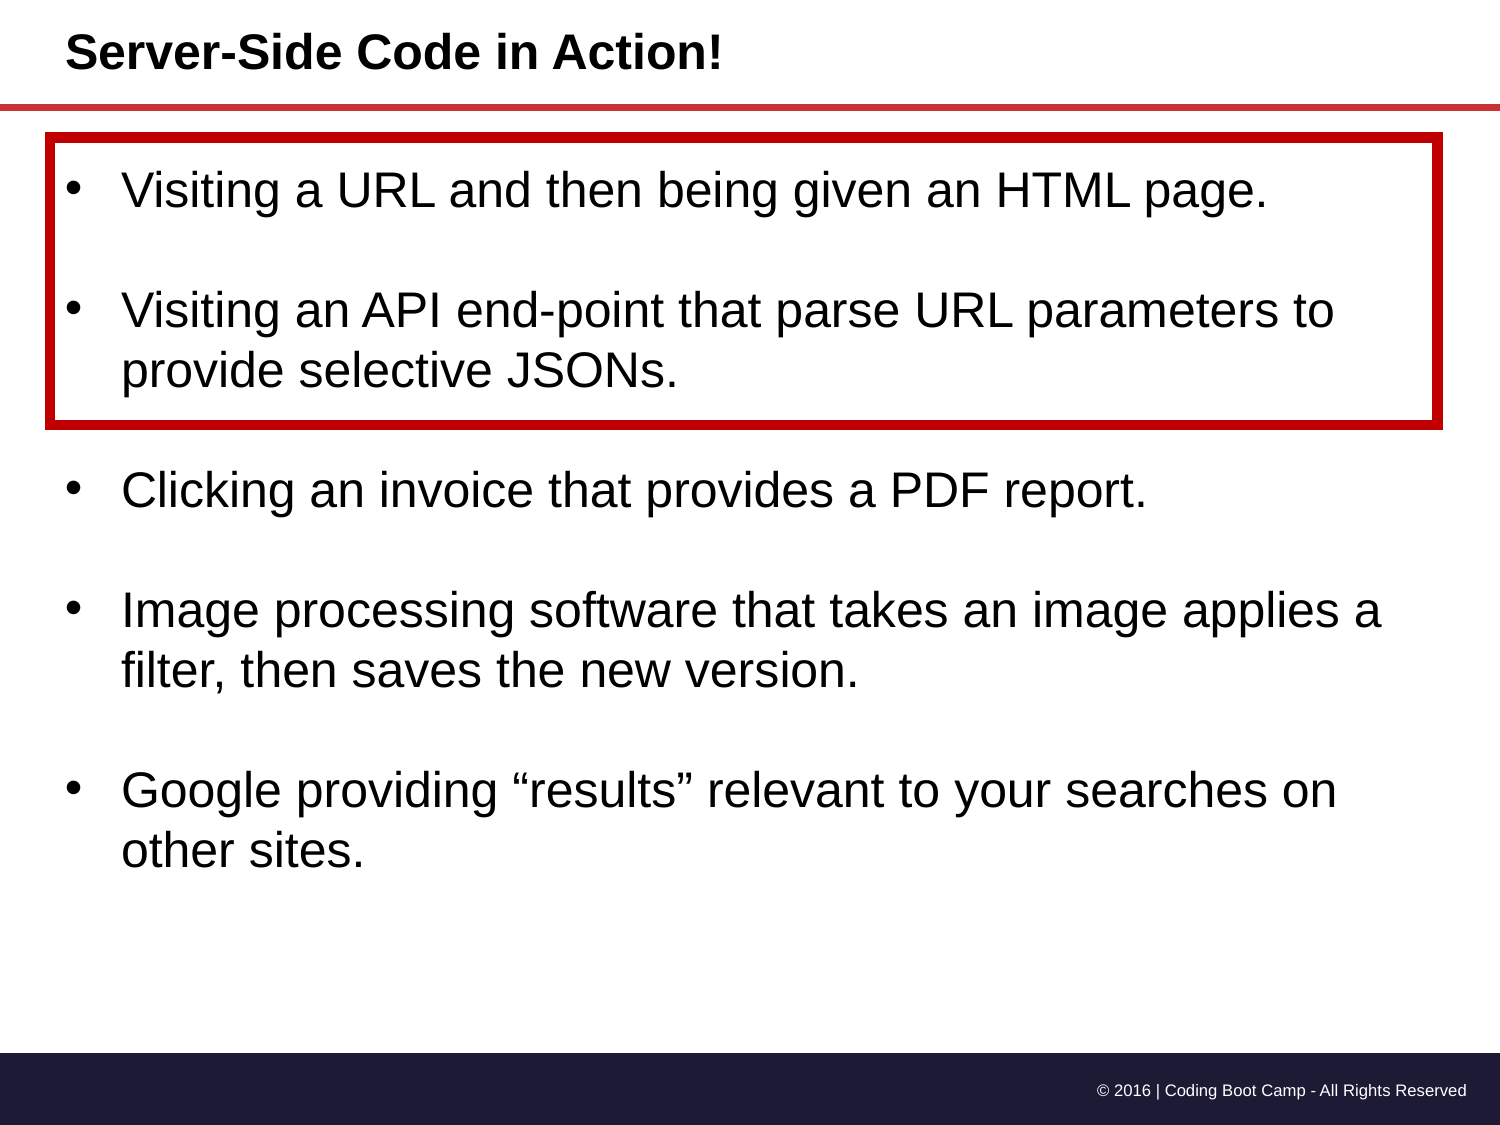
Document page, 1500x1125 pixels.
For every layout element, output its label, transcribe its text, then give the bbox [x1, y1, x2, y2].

text_box Visiting a URL and then being given an HTML page. Visiting an API end-point that parse URL parameters to provide selective JSONs. Clicking an invoice that provides a PDF report. Image processing software that takes an image applies a filter, then saves the new version. Google providing “results” relevant to your searches on other sites. [49, 149, 1463, 885]
text_box [49, 136, 1438, 426]
title Server-Side Code in Action! [50, 0, 1125, 108]
